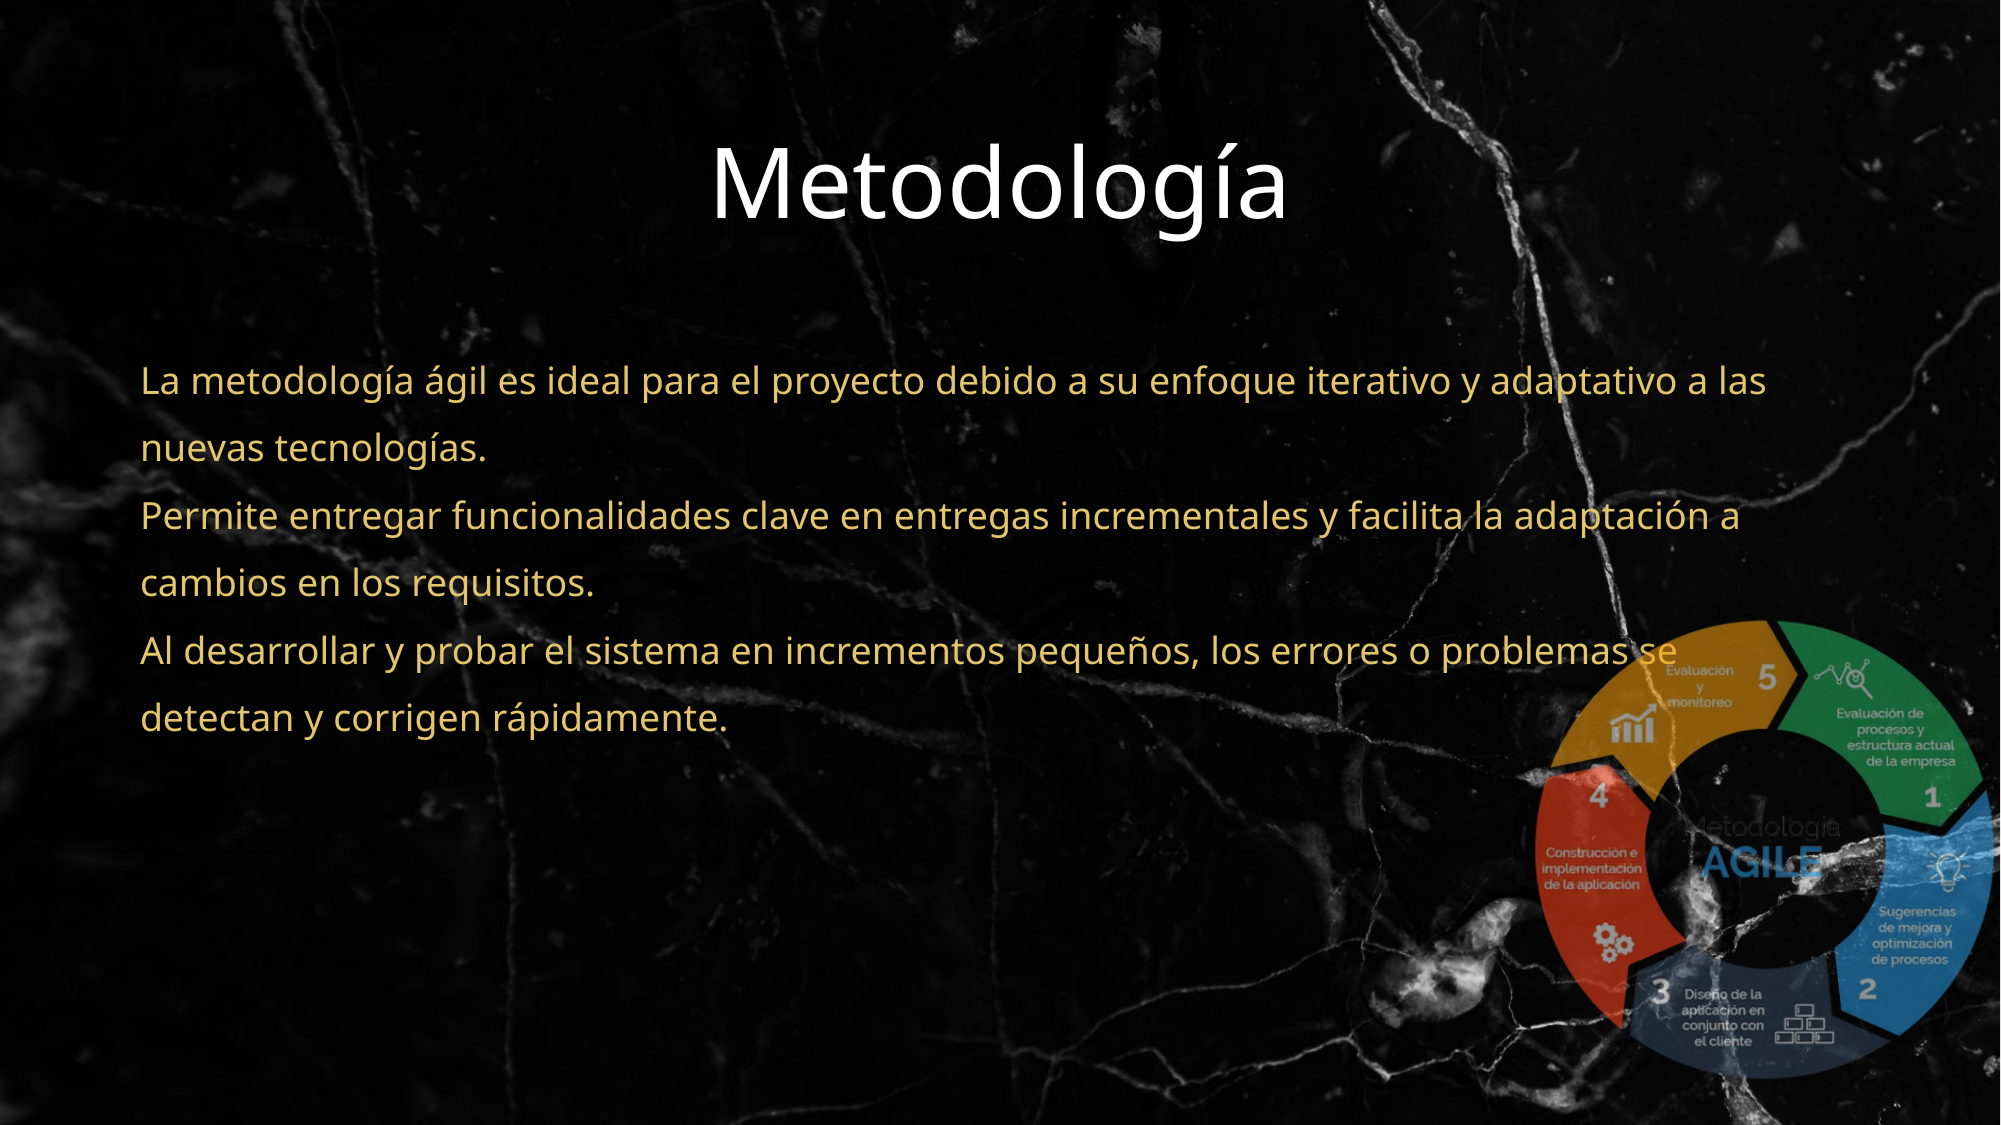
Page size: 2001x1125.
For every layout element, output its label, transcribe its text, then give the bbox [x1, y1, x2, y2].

picture [0, 0, 2001, 1125]
list La metodología ágil es ideal para el proyecto debido a su enfoque iterativo y adaptativo a las nuevas tecnologías. Permite entregar funcionalidades clave en entregas incrementales y facilita la adaptación a cambios en los requisitos. Al desarrollar y probar el sistema en incrementos pequeños, los errores o problemas se detectan y corrigen rápidamente. [119, 314, 1805, 972]
title Metodología [157, 116, 1843, 243]
